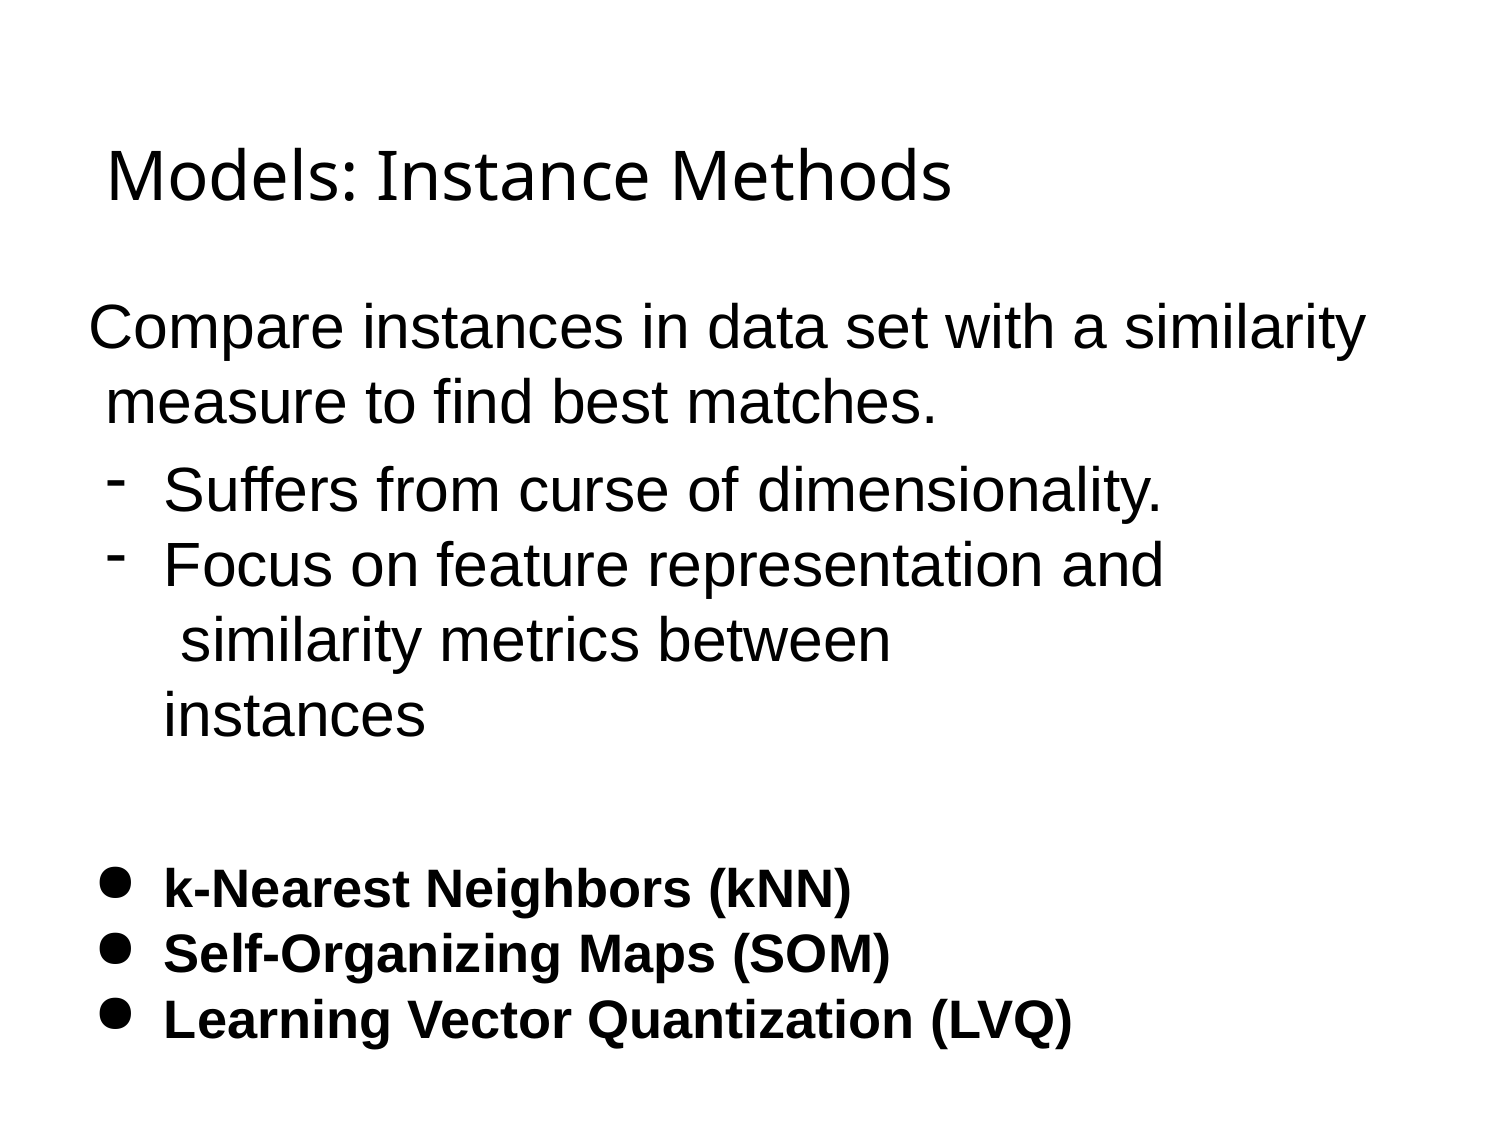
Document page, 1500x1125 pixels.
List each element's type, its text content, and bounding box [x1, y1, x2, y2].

title Models: Instance Methods [103, 70, 1397, 267]
text_box Compare instances in data set with a similarity measure to find best matches. Suffers from curse of dimensionality. Focus on feature representation and similarity metrics between instances k-Nearest Neighbors (kNN) Self-Organizing Maps (SOM) Learning Vector Quantization (LVQ) [86, 286, 1376, 1050]
